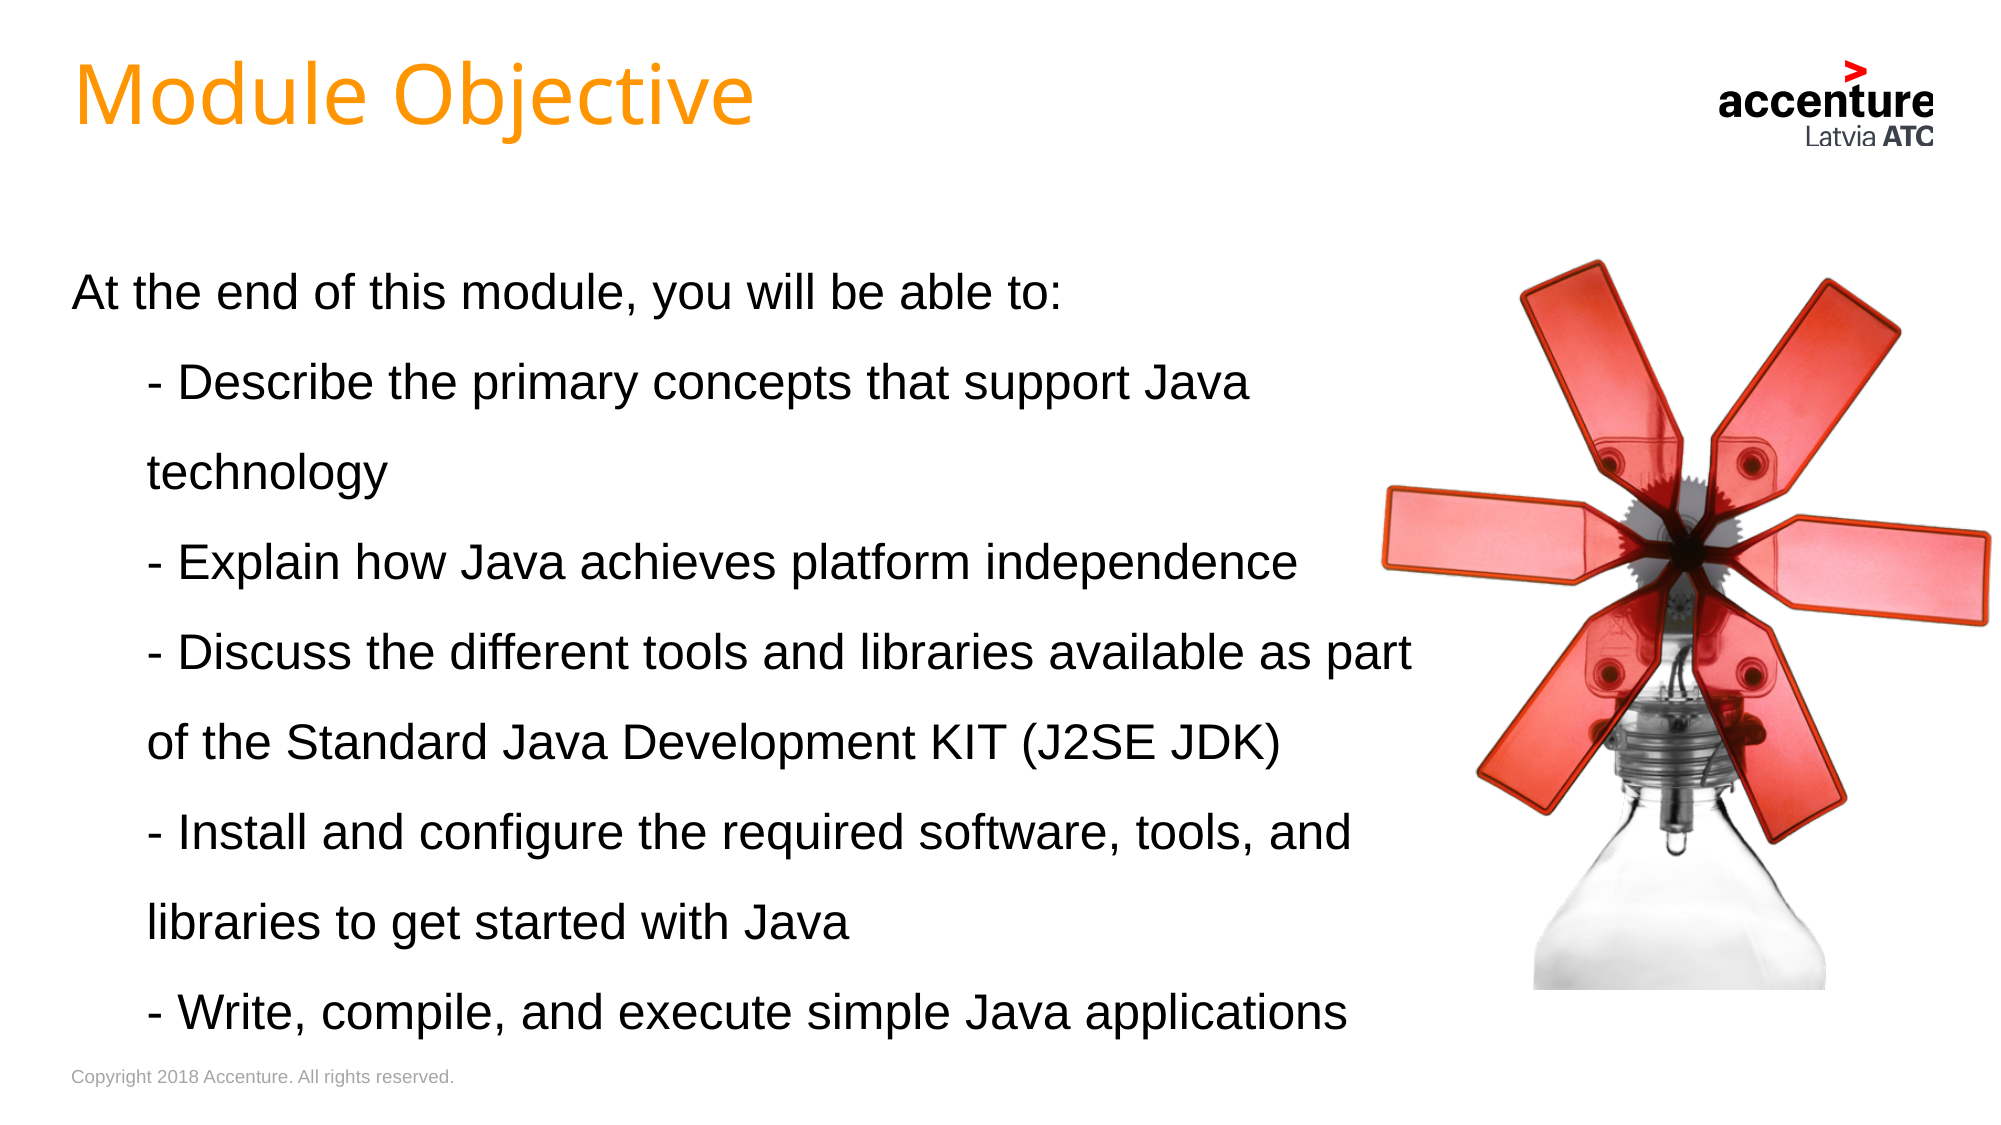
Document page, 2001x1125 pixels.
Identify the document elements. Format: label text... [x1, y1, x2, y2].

list At the end of this module, you will be able to: - Describe the primary concepts that support Java technology - Explain how Java achieves platform independence - Discuss the different tools and libraries available as part of the Standard Java Development KIT (J2SE JDK) - Install and configure the required software, tools, and libraries to get started with Java - Write, compile, and execute simple Java applications [71, 229, 1443, 1065]
title Module Objective [72, 60, 1320, 230]
picture [1363, 196, 2000, 990]
